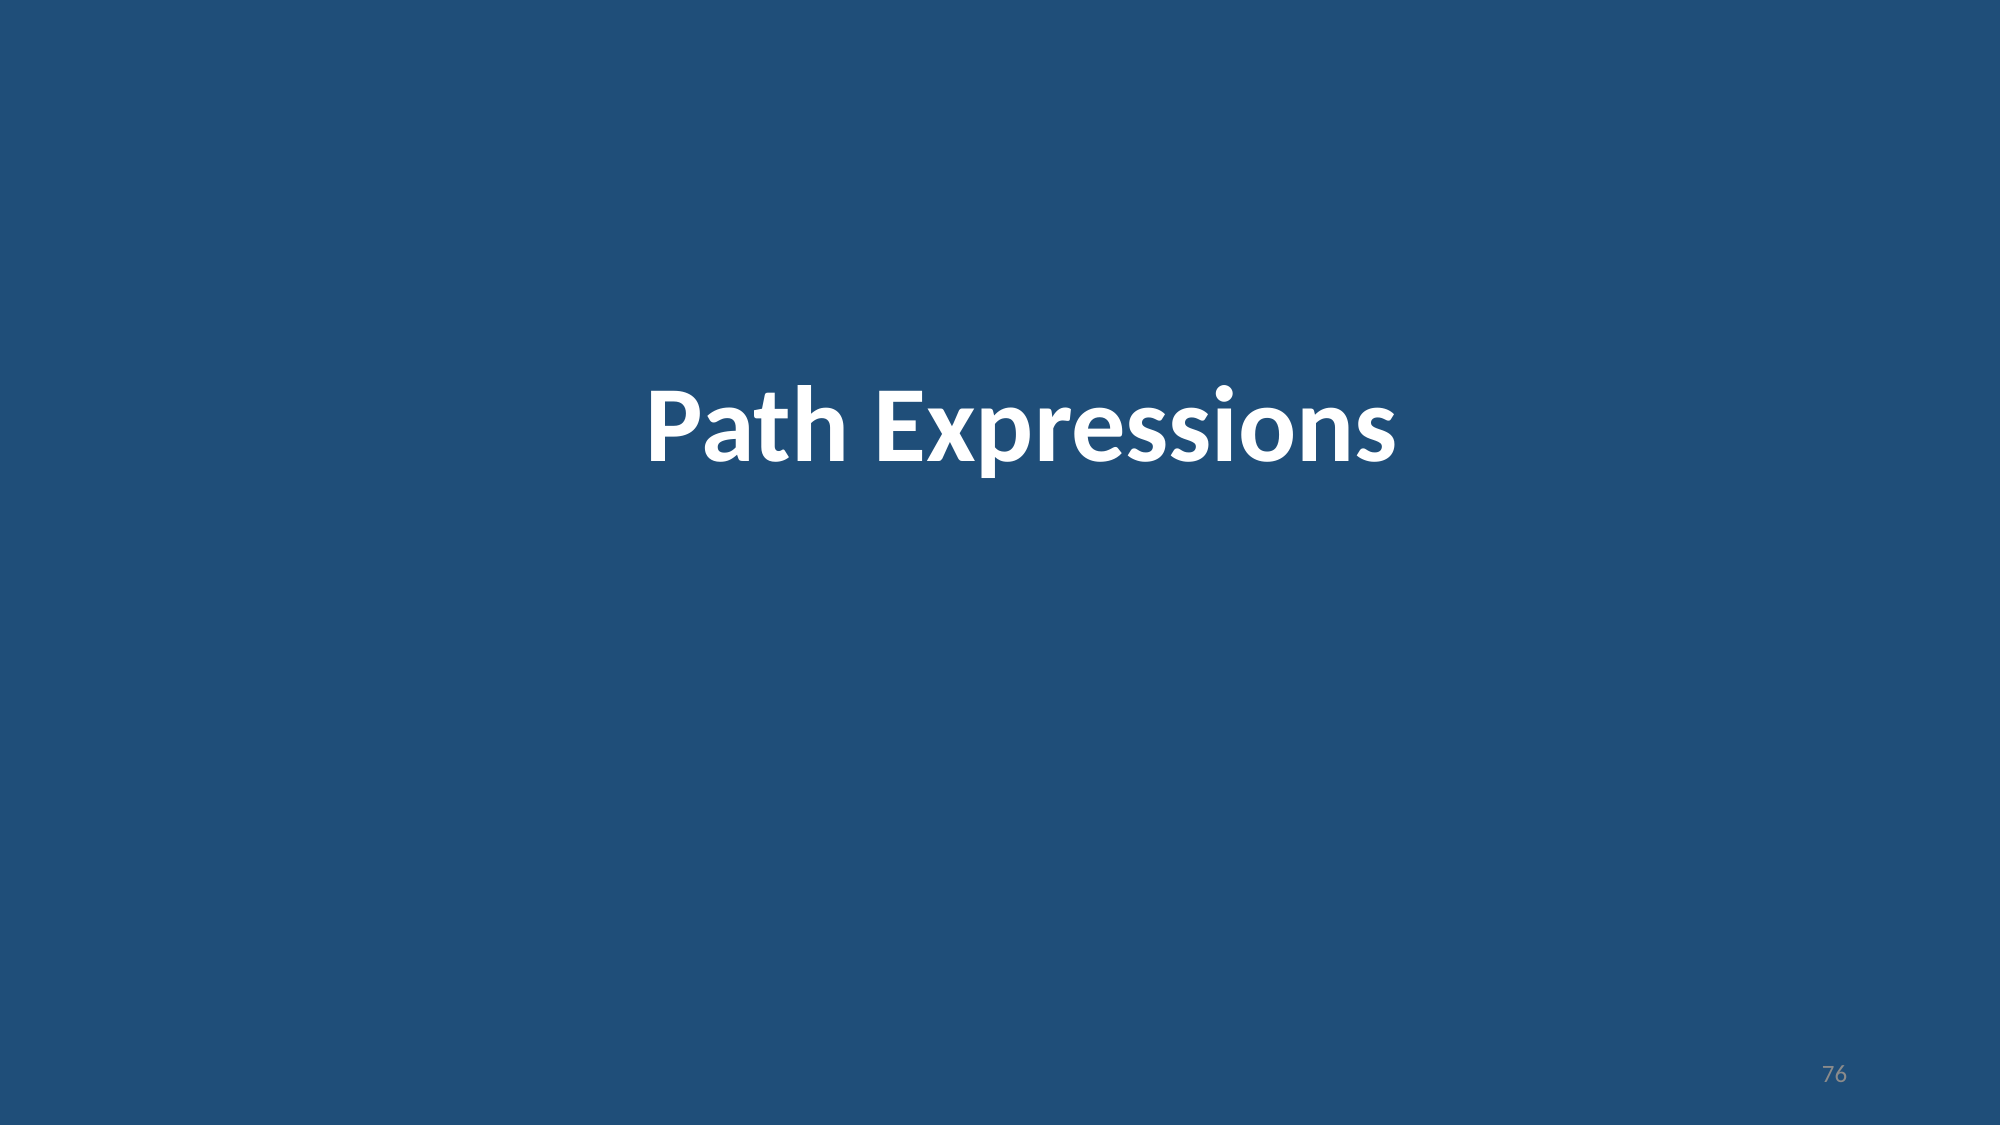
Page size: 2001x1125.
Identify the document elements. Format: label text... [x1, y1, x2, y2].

list Path Expressions [135, 360, 1909, 673]
slide_number 76 [1412, 1042, 1863, 1103]
